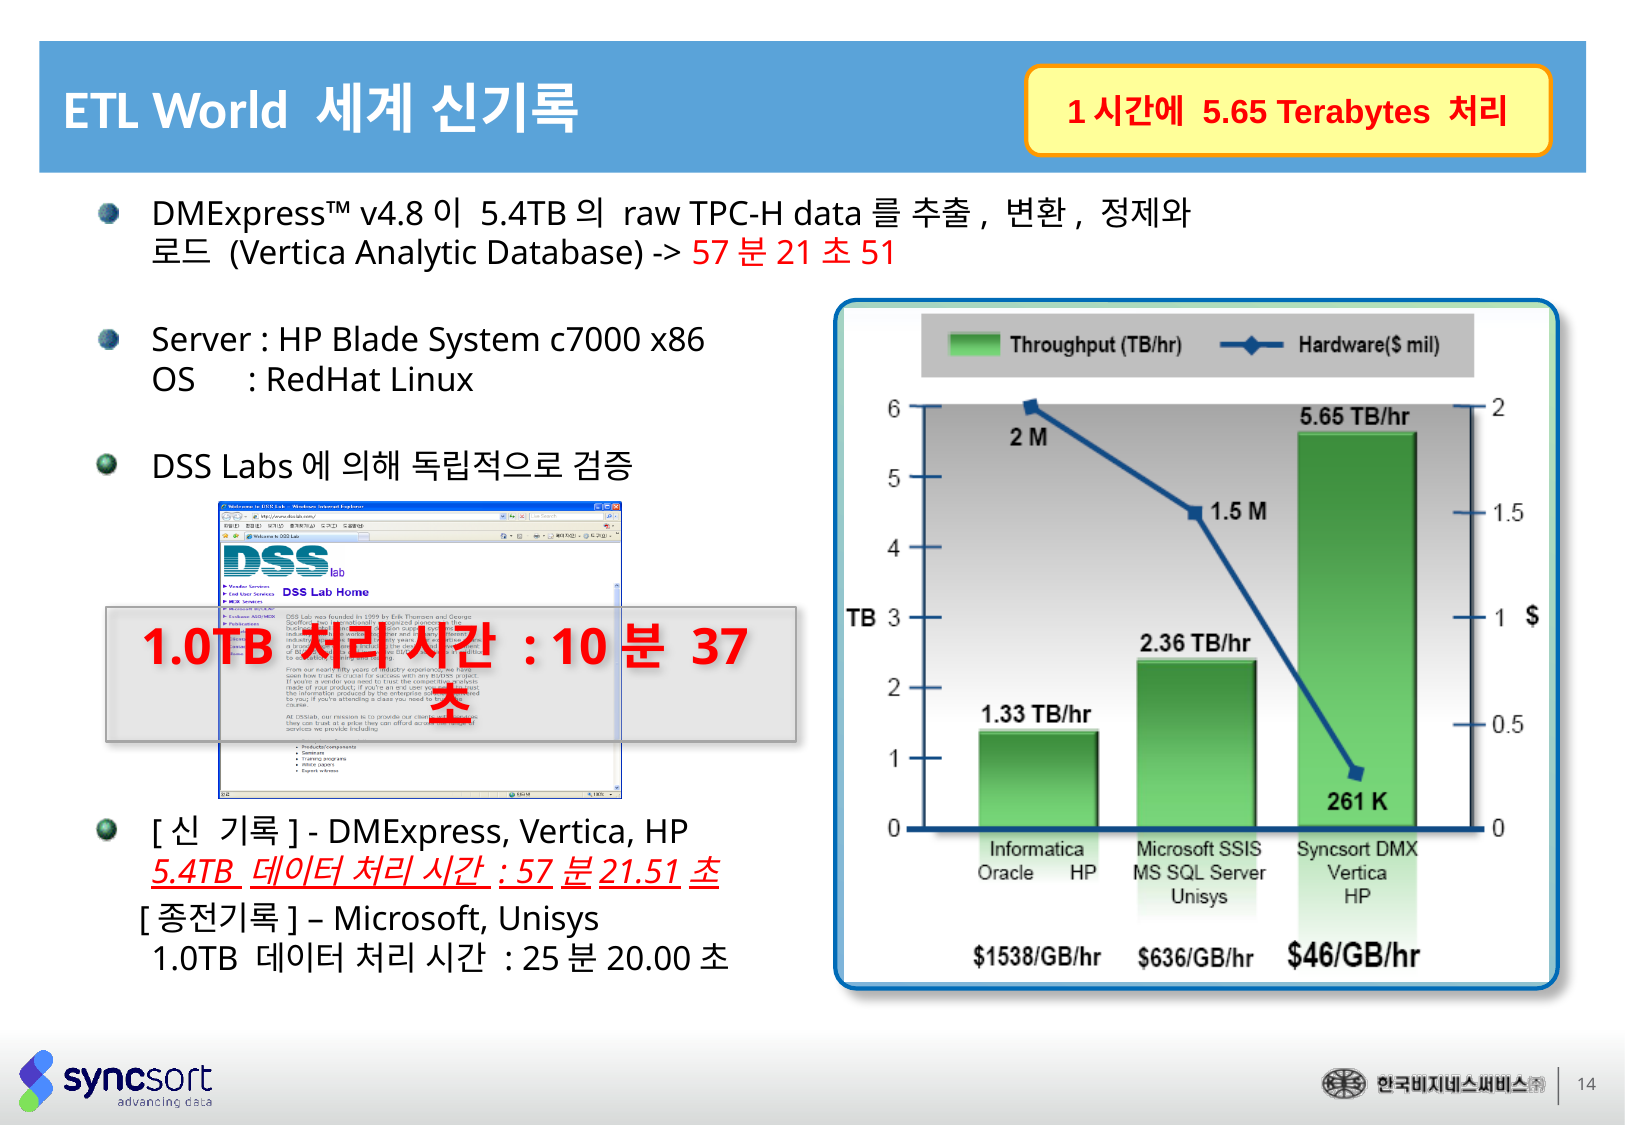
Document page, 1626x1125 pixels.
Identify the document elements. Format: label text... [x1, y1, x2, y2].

text_box 1.0TB 처리 시간 : 10분 37초 [105, 607, 218, 742]
picture [95, 200, 119, 224]
picture [95, 818, 119, 843]
text_box DMExpress™ v4.8이 5.4TB의 raw TPC-H data를 추출, 변환, 정제와 로드 (Vertica Analytic Database) -> 57분21초51 Server : HP Blade System c7000 x86 OS : RedHat Linux DSS Labs에 의해 독립적으로 검증 [신 기록] - DMExpress, Vertica, HP 5.4TB 데이터 처리 시간 : 57분21.51초 [종전기록] – Microsoft, Unisys 1.0TB 데이터 처리 시간 : 25분20.00초 [80, 184, 1506, 1005]
picture [0, 1028, 1625, 1125]
picture [95, 326, 119, 350]
picture [95, 453, 119, 477]
text_box 1시간에 5.65 Terabytes 처리 [1026, 65, 1551, 156]
picture [218, 501, 622, 799]
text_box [835, 299, 1558, 989]
text_box 1.0TB 처리 시간 : 10분 37초 [622, 607, 796, 742]
text_box ETL World 세계 신기록 [48, 47, 1579, 166]
